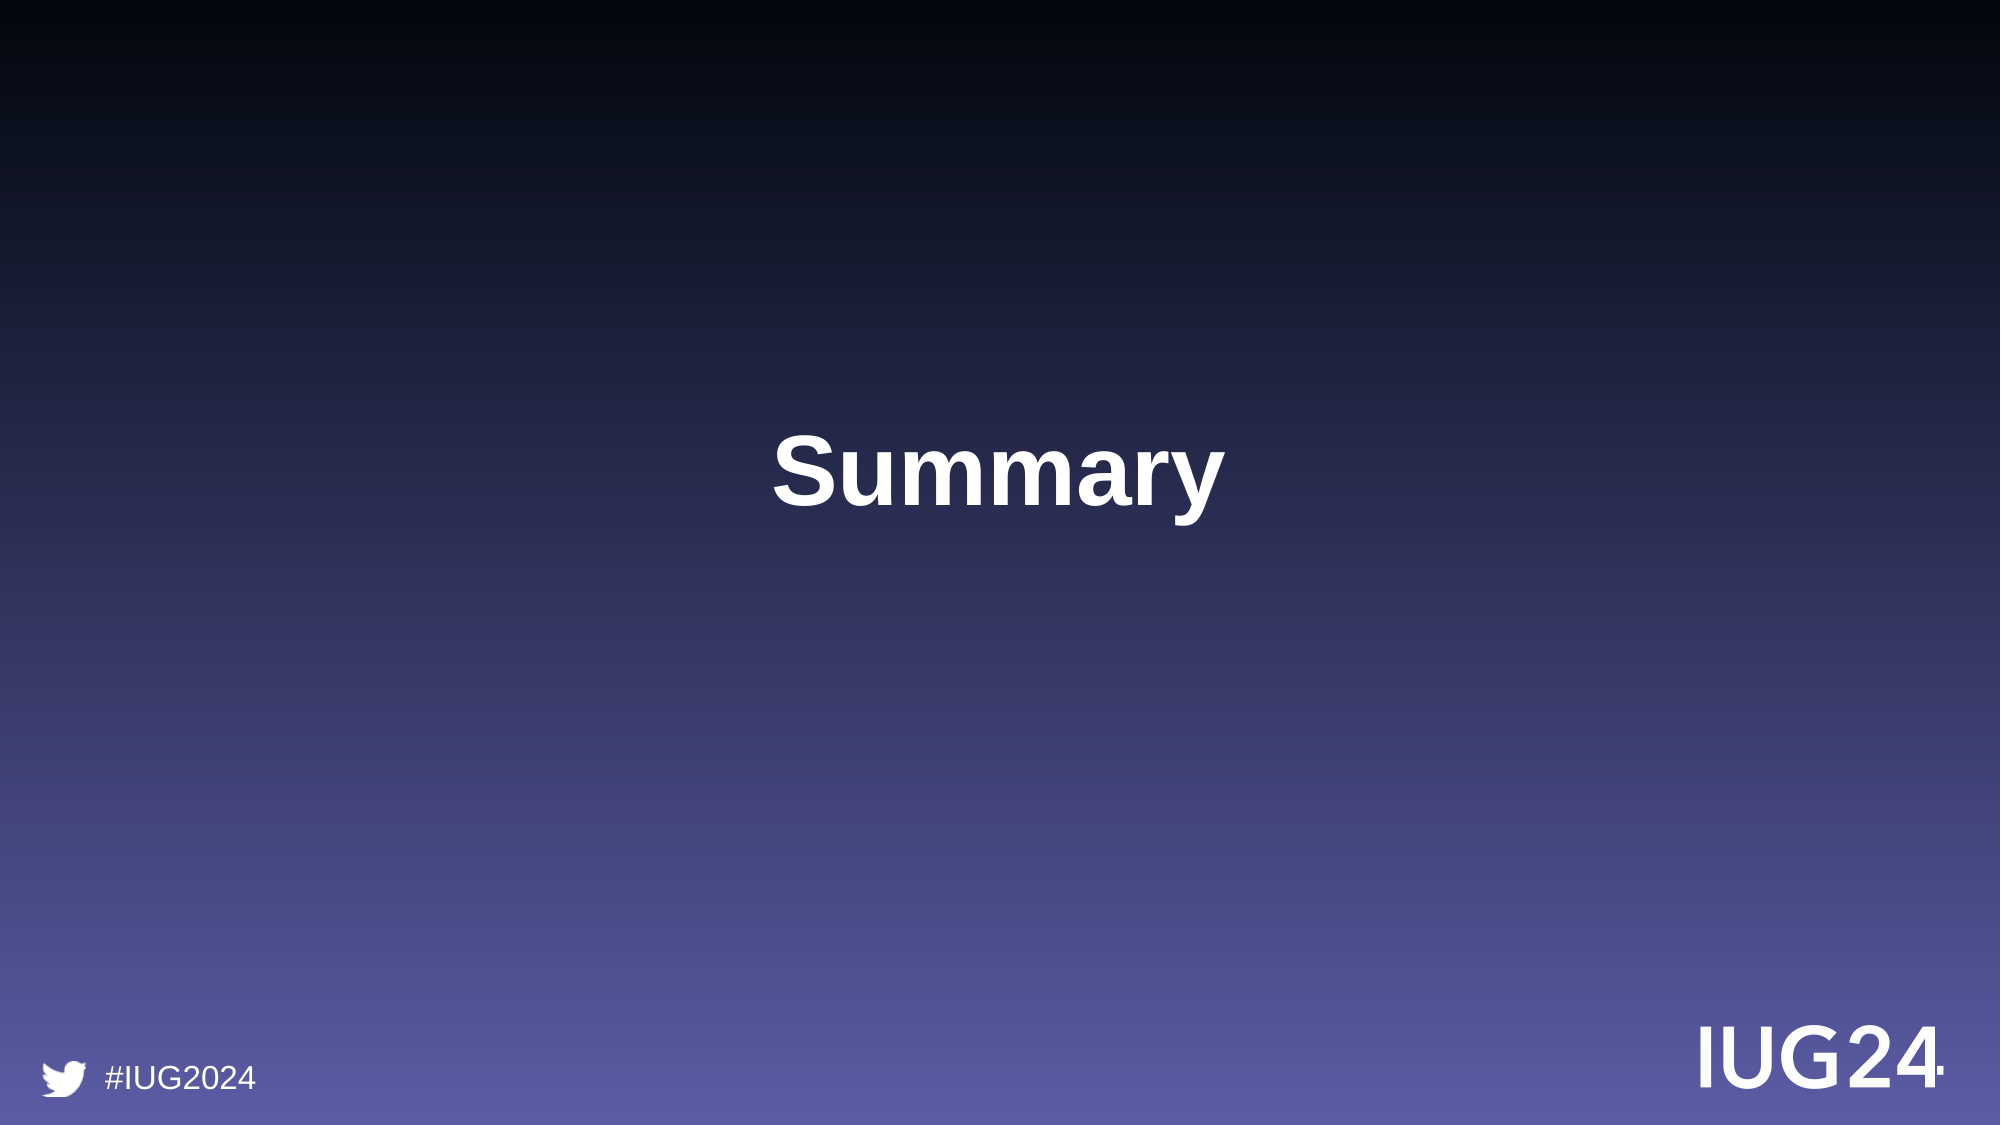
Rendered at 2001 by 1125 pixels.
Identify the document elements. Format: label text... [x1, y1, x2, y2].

title Summary [136, 411, 1862, 563]
picture [1693, 1018, 1954, 1102]
